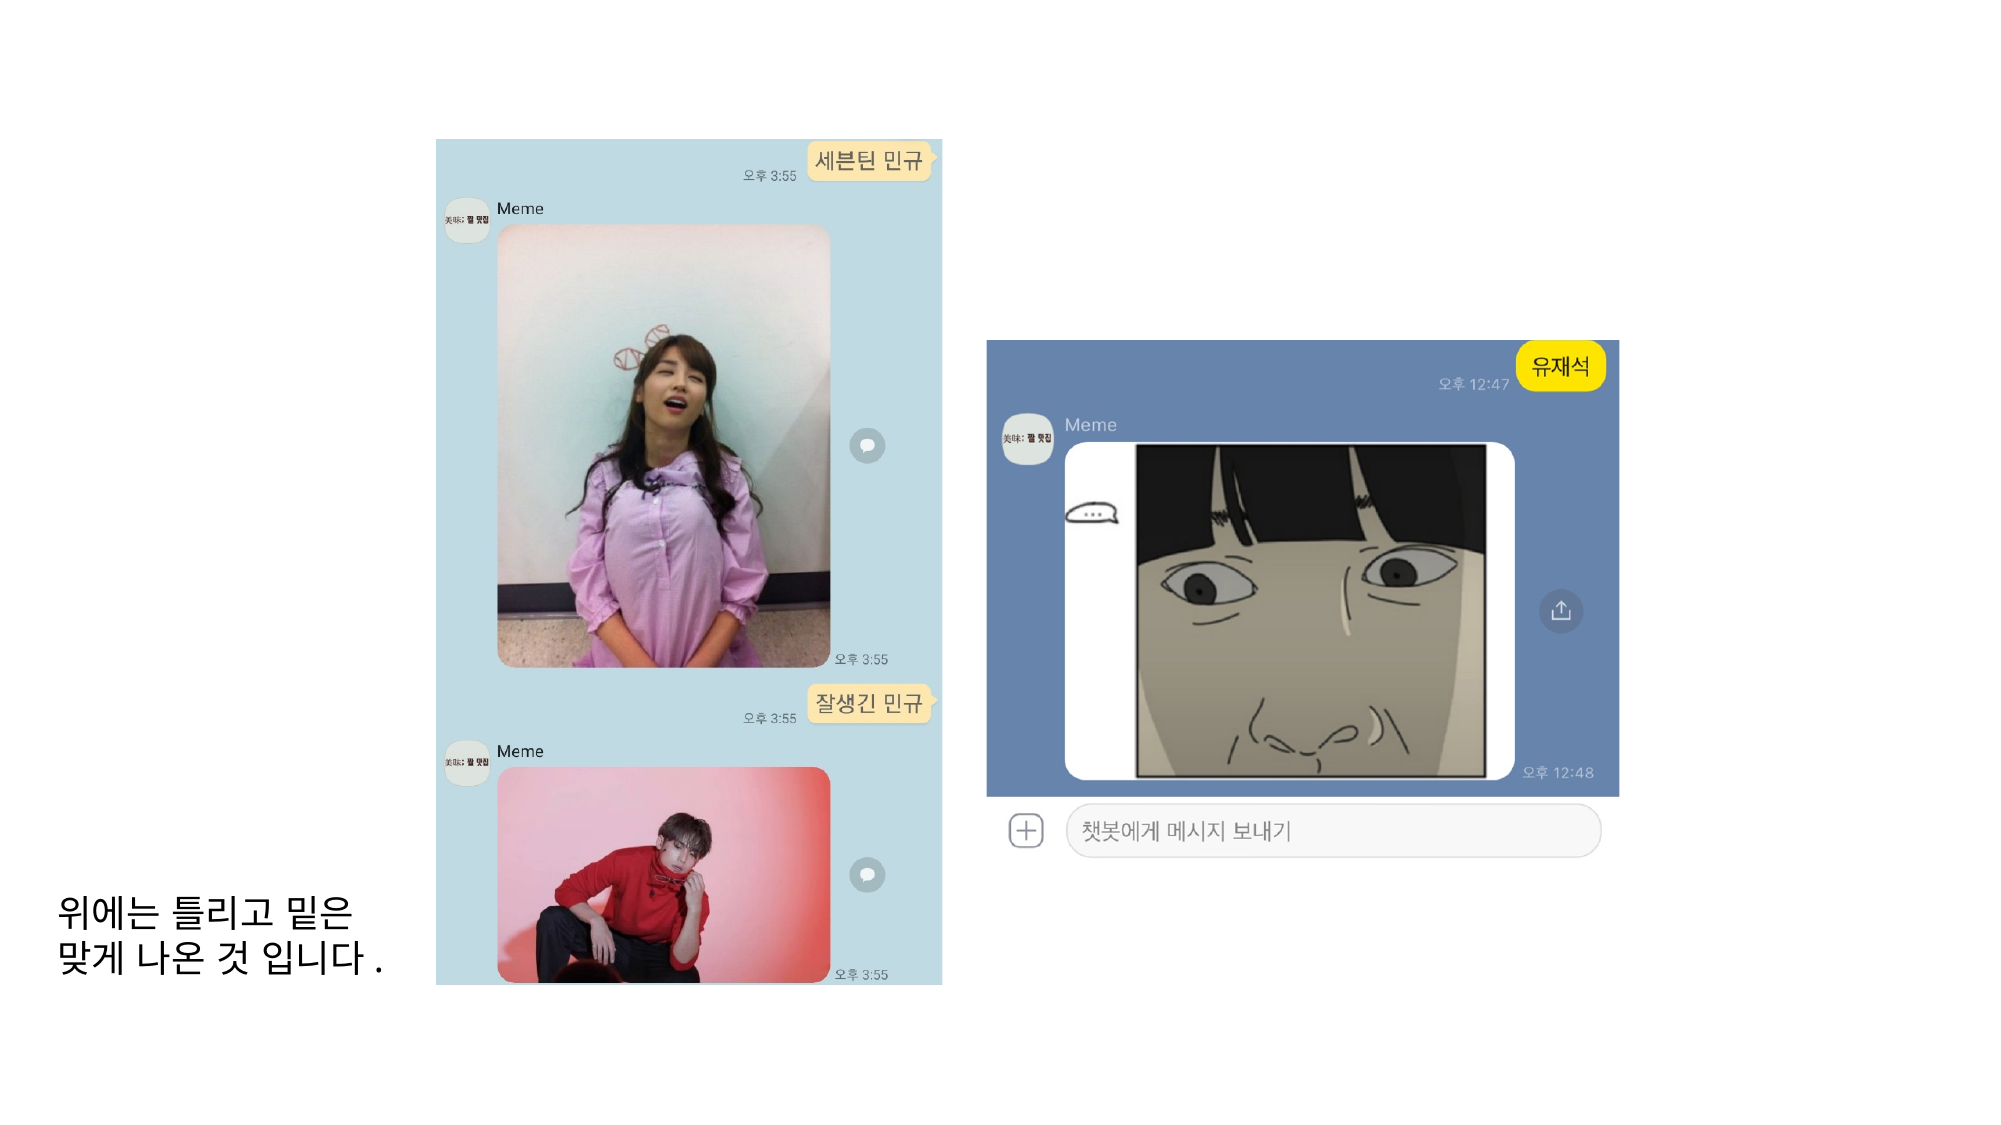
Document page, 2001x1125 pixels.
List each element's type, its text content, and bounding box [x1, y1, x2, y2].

picture [436, 139, 943, 986]
picture [986, 340, 1620, 864]
text_box 위에는 틀리고 밑은 맞게 나온 것 입니다. [42, 882, 424, 987]
